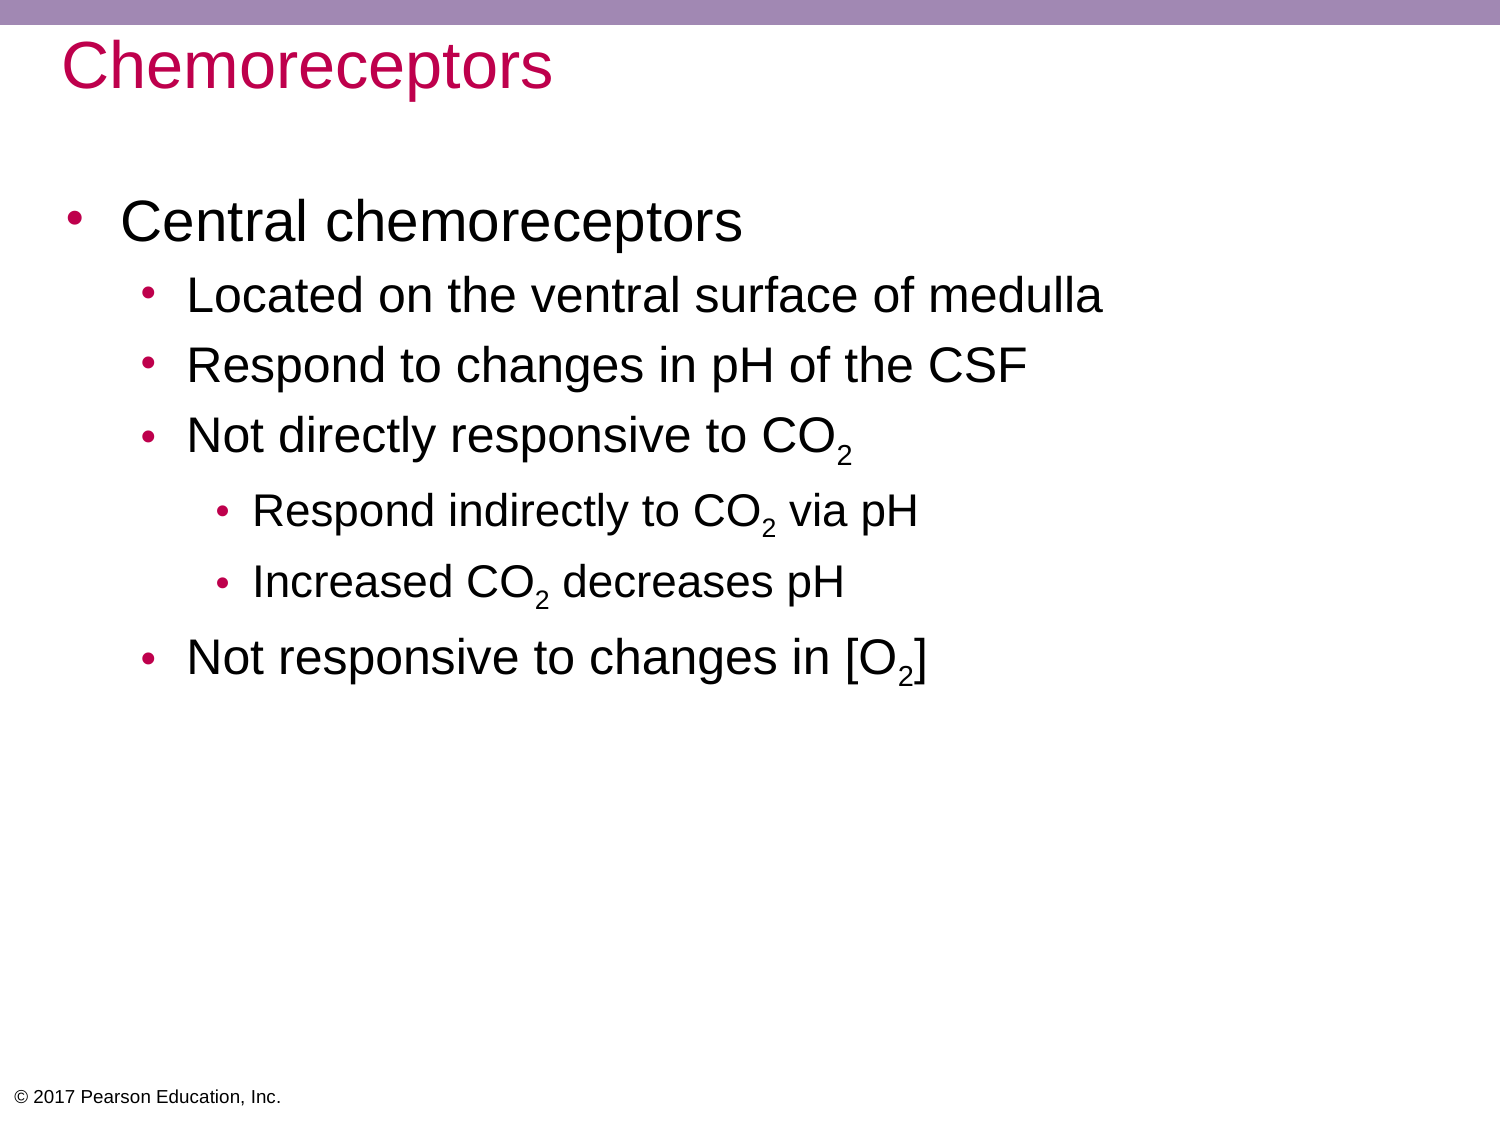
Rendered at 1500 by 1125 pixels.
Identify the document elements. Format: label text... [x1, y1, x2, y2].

list Central chemoreceptors Located on the ventral surface of medulla Respond to changes in pH of the CSF Not directly responsive to CO2 Respond indirectly to CO2 via pH Increased CO2 decreases pH Not responsive to changes in [O2] [49, 175, 1450, 1038]
title Chemoreceptors [46, 14, 1500, 110]
